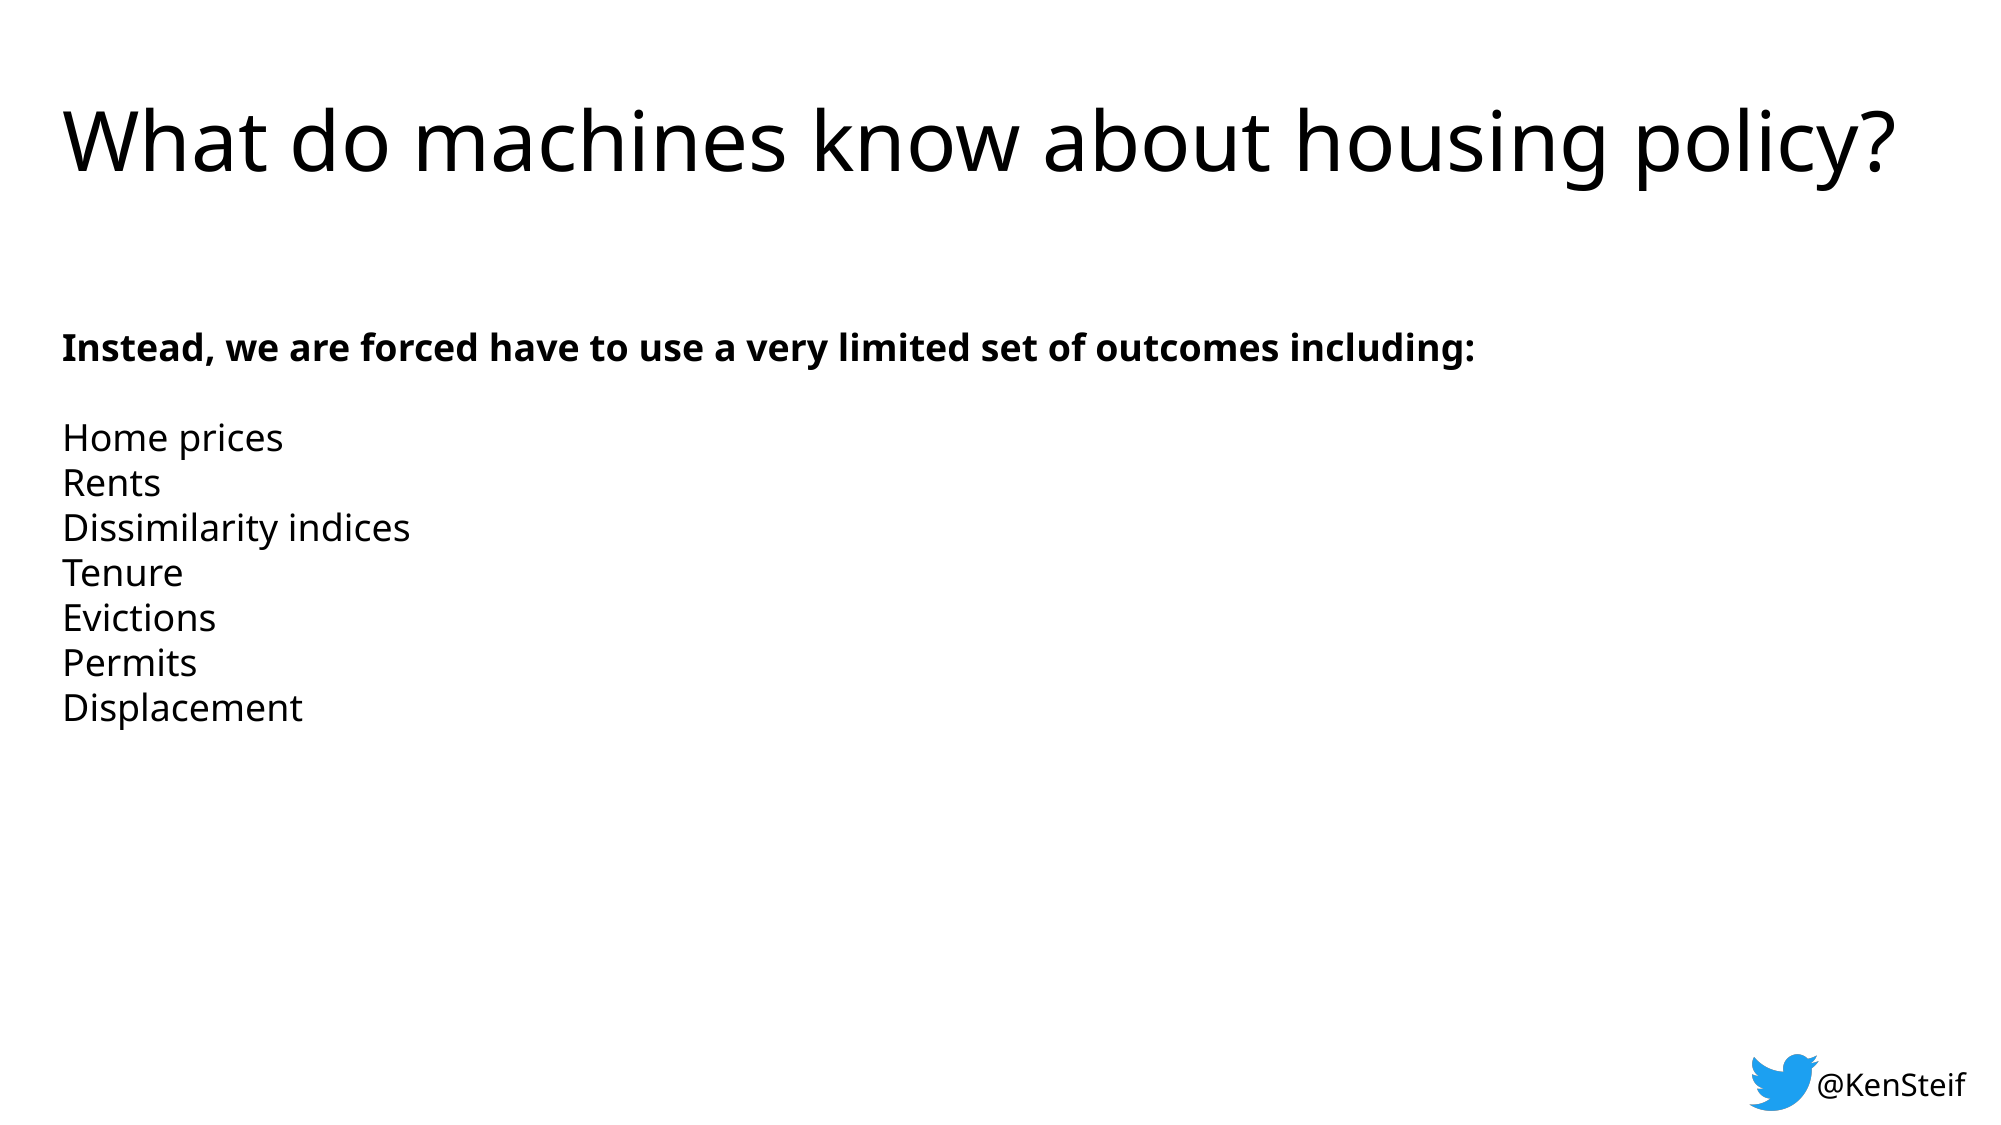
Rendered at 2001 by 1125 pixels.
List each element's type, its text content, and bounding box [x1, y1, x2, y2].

text_box @KenSteif [1796, 1053, 1986, 1112]
picture [1749, 1054, 1819, 1112]
title What do machines know about housing policy? [47, 54, 1921, 198]
text_box Instead, we are forced have to use a very limited set of outcomes including: Home prices Rents Dissimilarity indices Tenure Evictions Permits Displacement [47, 316, 1986, 872]
